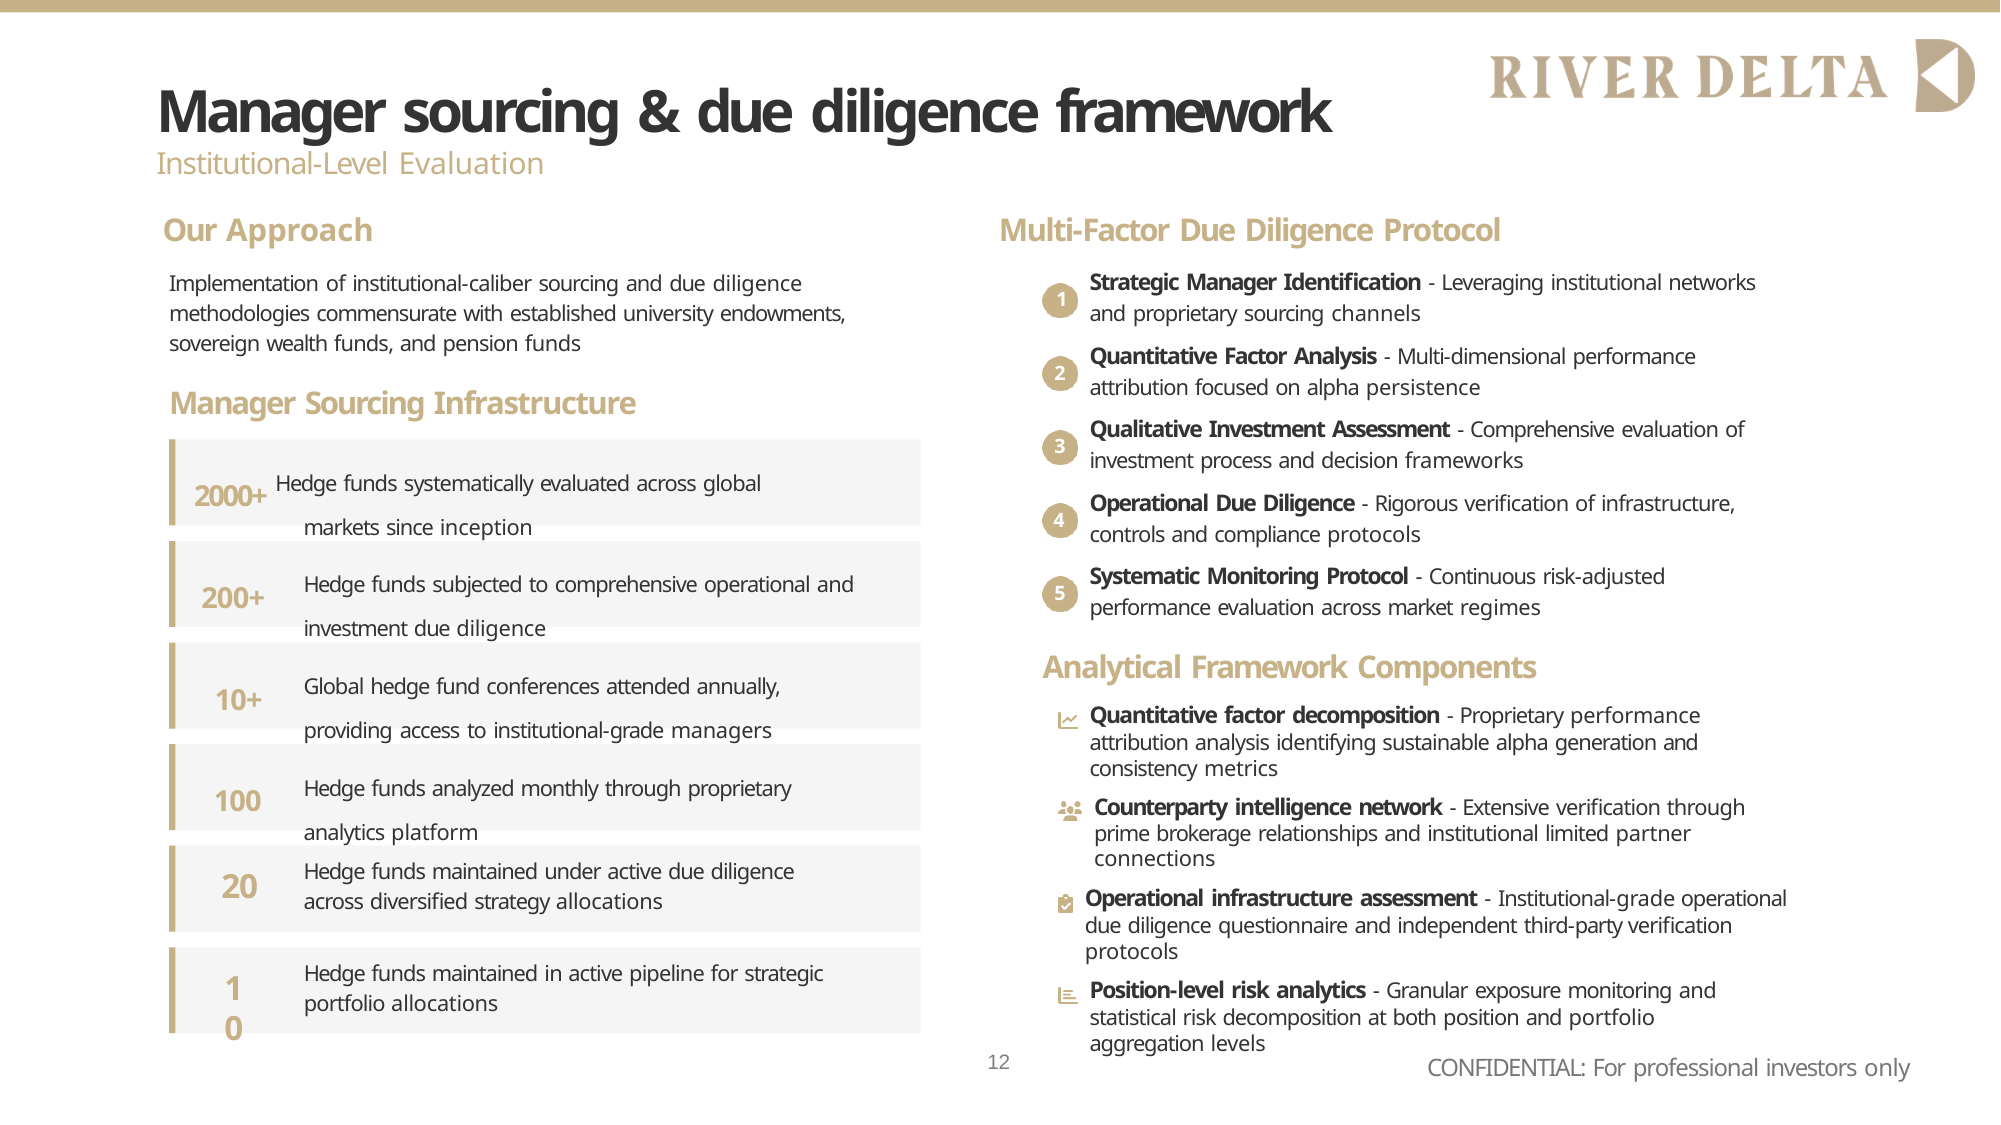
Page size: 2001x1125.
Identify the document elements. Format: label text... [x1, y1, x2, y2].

picture [1487, 39, 1975, 112]
text_box Quantitative factor decomposition - Proprietary performance attribution analysis identifying sustainable alpha generation and consistency metrics [1087, 698, 1746, 782]
text_box Operational Due Diligence - Rigorous verification of infrastructure, controls and compliance protocols [1087, 481, 1774, 547]
text_box Operational infrastructure assessment - Institutional-grade operational due diligence questionnaire and independent third-party verification protocols [1082, 881, 1792, 965]
text_box 200+ Hedge funds subjected to comprehensive operational and investment due diligence [171, 633, 925, 641]
text_box 10+ Global hedge fund conferences attended annually, providing access to institutional-grade managers [171, 734, 925, 743]
text_box Systematic Monitoring Protocol - Continuous risk-adjusted performance evaluation across market regimes [1087, 554, 1702, 620]
title Manager sourcing & due diligence framework Institutional-Level Evaluation Our Approach Multi-Factor Due Diligence Protocol [154, 72, 1688, 388]
text_box Qualitative Investment Assessment - Comprehensive evaluation of investment process and decision frameworks [1087, 407, 1785, 473]
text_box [168, 642, 921, 729]
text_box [168, 947, 921, 1034]
picture [1042, 429, 1078, 465]
text_box Implementation of institutional-caliber sourcing and due diligence methodologies commensurate with established university endowments, sovereign wealth funds, and pension funds [167, 262, 909, 357]
text_box Strategic Manager Identification - Leveraging institutional networks and proprietary sourcing channels [1087, 261, 1796, 326]
text_box 12 [972, 1041, 1045, 1082]
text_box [168, 845, 921, 932]
text_box 10 [224, 1042, 260, 1047]
picture [1058, 801, 1082, 821]
picture [1058, 712, 1078, 730]
picture [1042, 356, 1078, 392]
text_box Manager Sourcing Infrastructure [167, 380, 905, 421]
text_box Analytical Framework Components [1040, 644, 1749, 685]
text_box Counterparty intelligence network - Extensive verification through prime brokerage relationships and institutional limited partner connections [1092, 790, 1787, 872]
text_box 2000+ Hedge funds systematically evaluated across global markets since inception [171, 531, 925, 539]
picture [1042, 576, 1078, 612]
text_box Quantitative Factor Analysis - Multi-dimensional performance attribution focused on alpha persistence [1087, 334, 1735, 400]
picture [1058, 987, 1078, 1005]
text_box Position-level risk analytics - Granular exposure monitoring and statistical risk decomposition at both position and portfolio aggregation levels [1087, 973, 1752, 1057]
picture [1042, 282, 1078, 318]
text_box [168, 540, 921, 628]
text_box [168, 743, 921, 831]
picture [1042, 503, 1078, 539]
text_box 100 Hedge funds analyzed monthly through proprietary analytics platform [171, 836, 925, 845]
text_box CONFIDENTIAL: For professional investors only [1424, 1050, 1940, 1082]
picture [1058, 893, 1073, 914]
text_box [168, 439, 921, 526]
